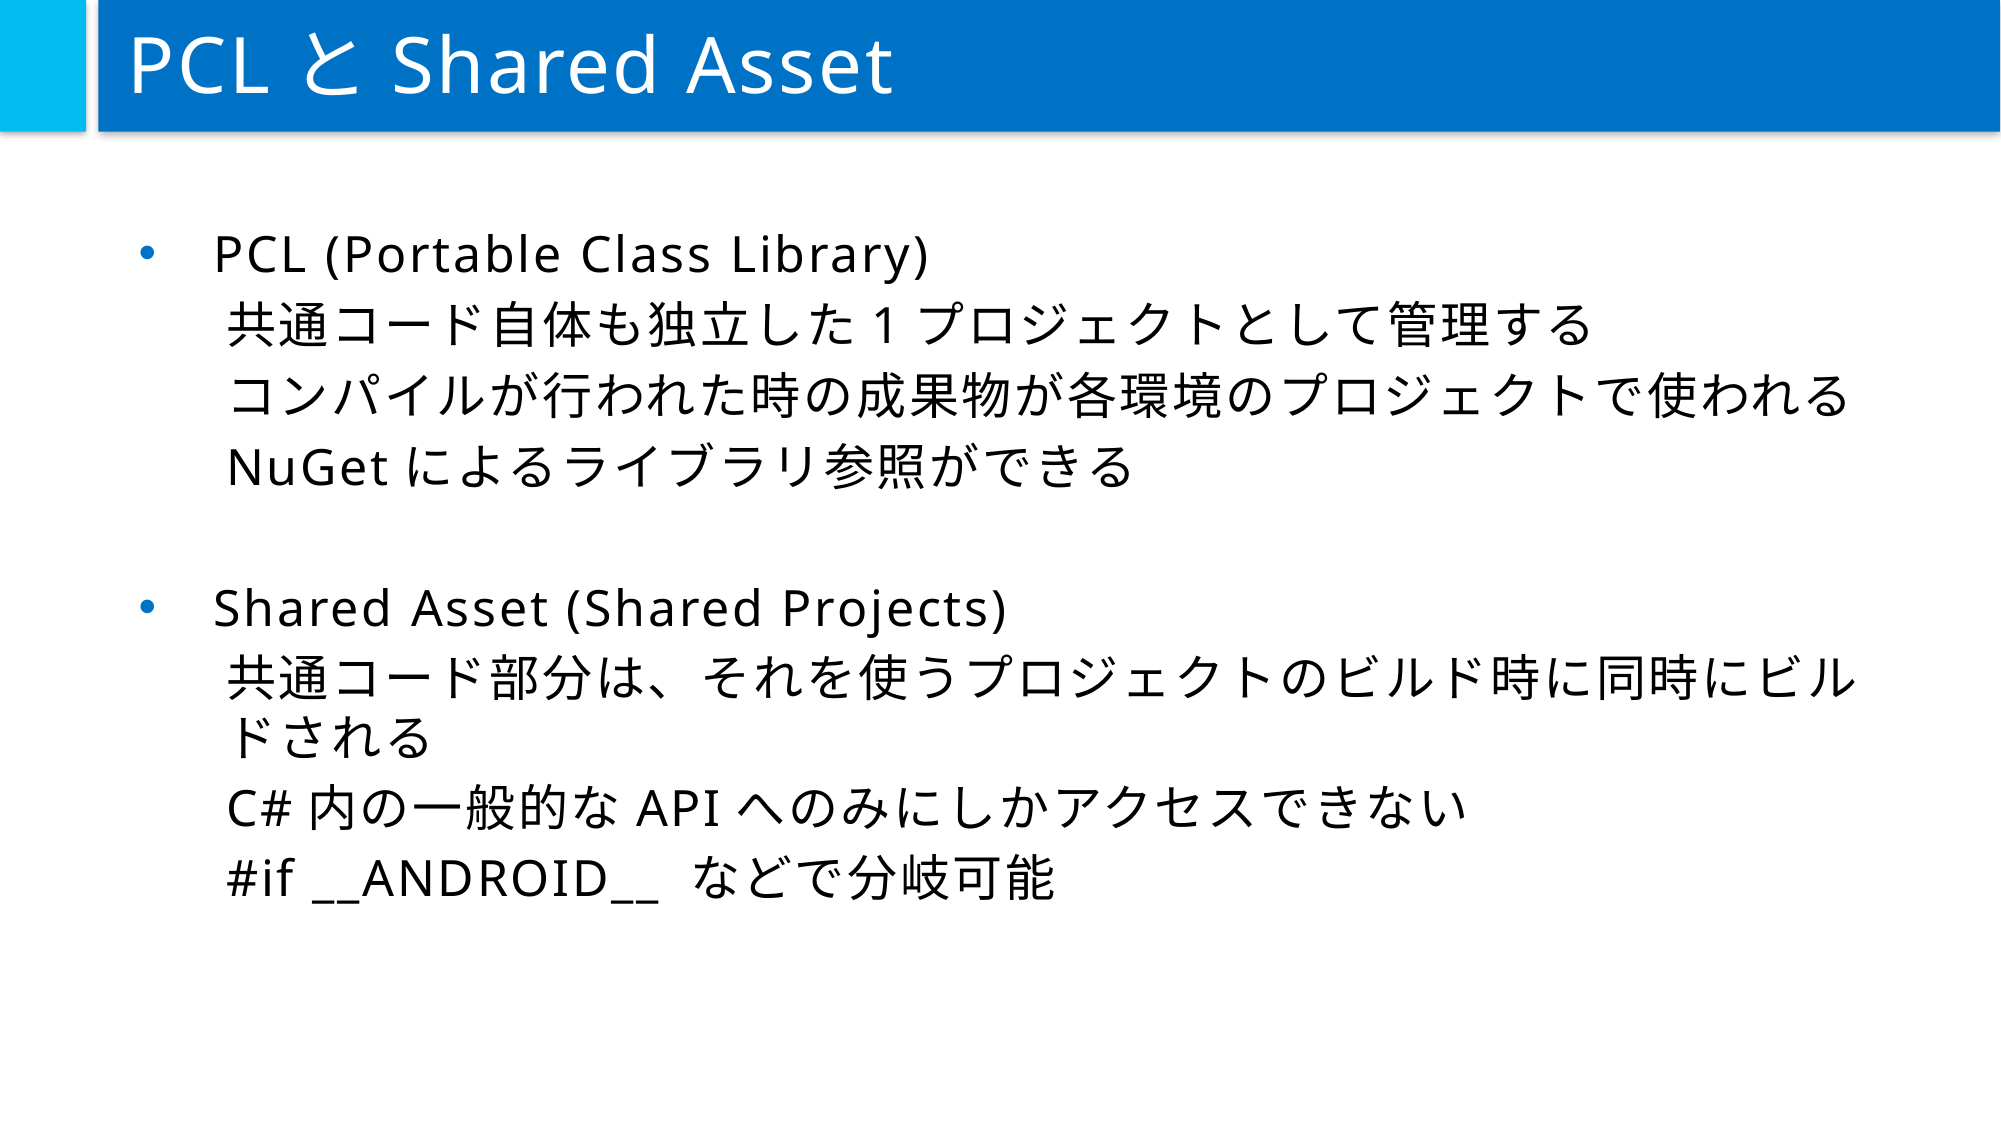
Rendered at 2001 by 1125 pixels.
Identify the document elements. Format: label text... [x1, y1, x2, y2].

title PCLとShared Asset [97, 0, 2000, 132]
text_box PCL (Portable Class Library) 共通コード自体も独立した1プロジェクトとして管理する コンパイルが行われた時の成果物が各環境のプロジェクトで使われる NuGetによるライブラリ参照ができる Shared Asset (Shared Projects) 共通コード部分は、それを使うプロジェクトのビルド時に同時にビルドされる C#内の一般的なAPIへのみにしかアクセスできない #if __ANDROID__ などで分岐可能 [123, 214, 1925, 1030]
text_box [98, 189, 1900, 1005]
